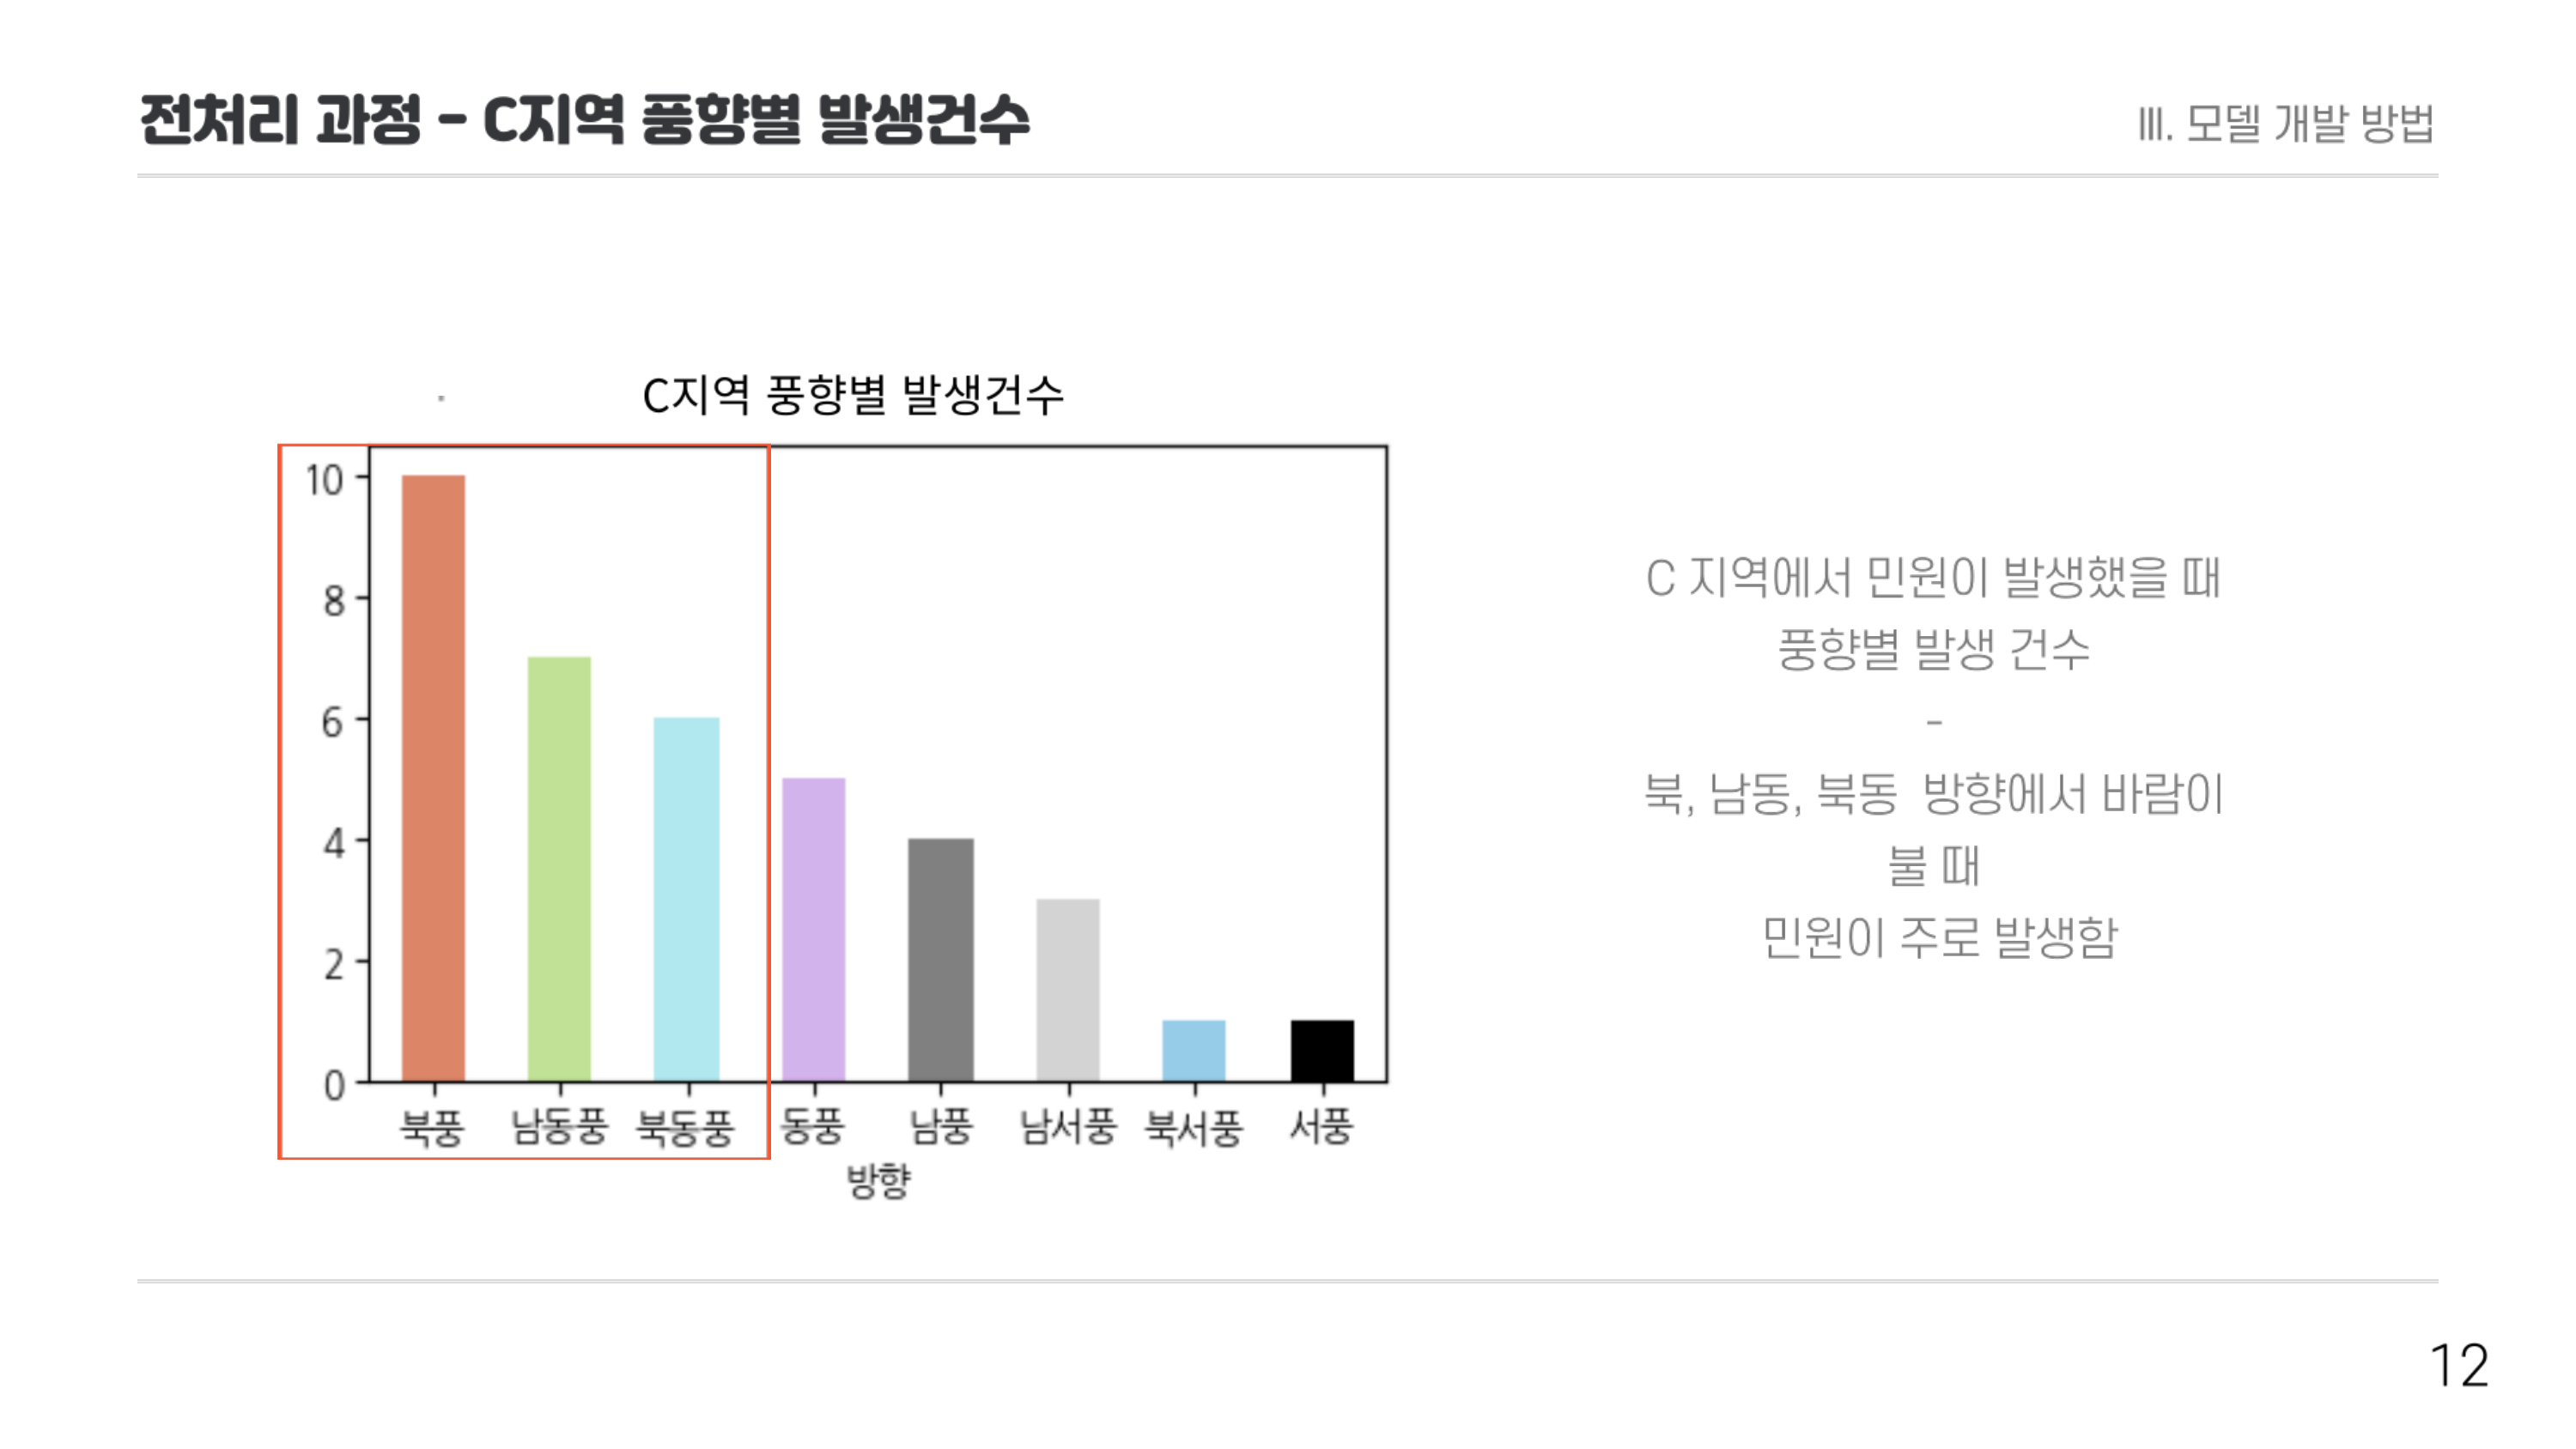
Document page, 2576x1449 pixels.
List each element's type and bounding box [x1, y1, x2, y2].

text_box [137, 1277, 2439, 1286]
text_box [1059, 171, 2439, 180]
picture [131, 76, 1056, 185]
text_box [165, 554, 883, 1049]
picture [635, 357, 1086, 437]
text_box [276, 395, 1438, 1209]
picture [2417, 1319, 2516, 1428]
picture [1628, 539, 2242, 983]
picture [1879, 88, 2454, 177]
